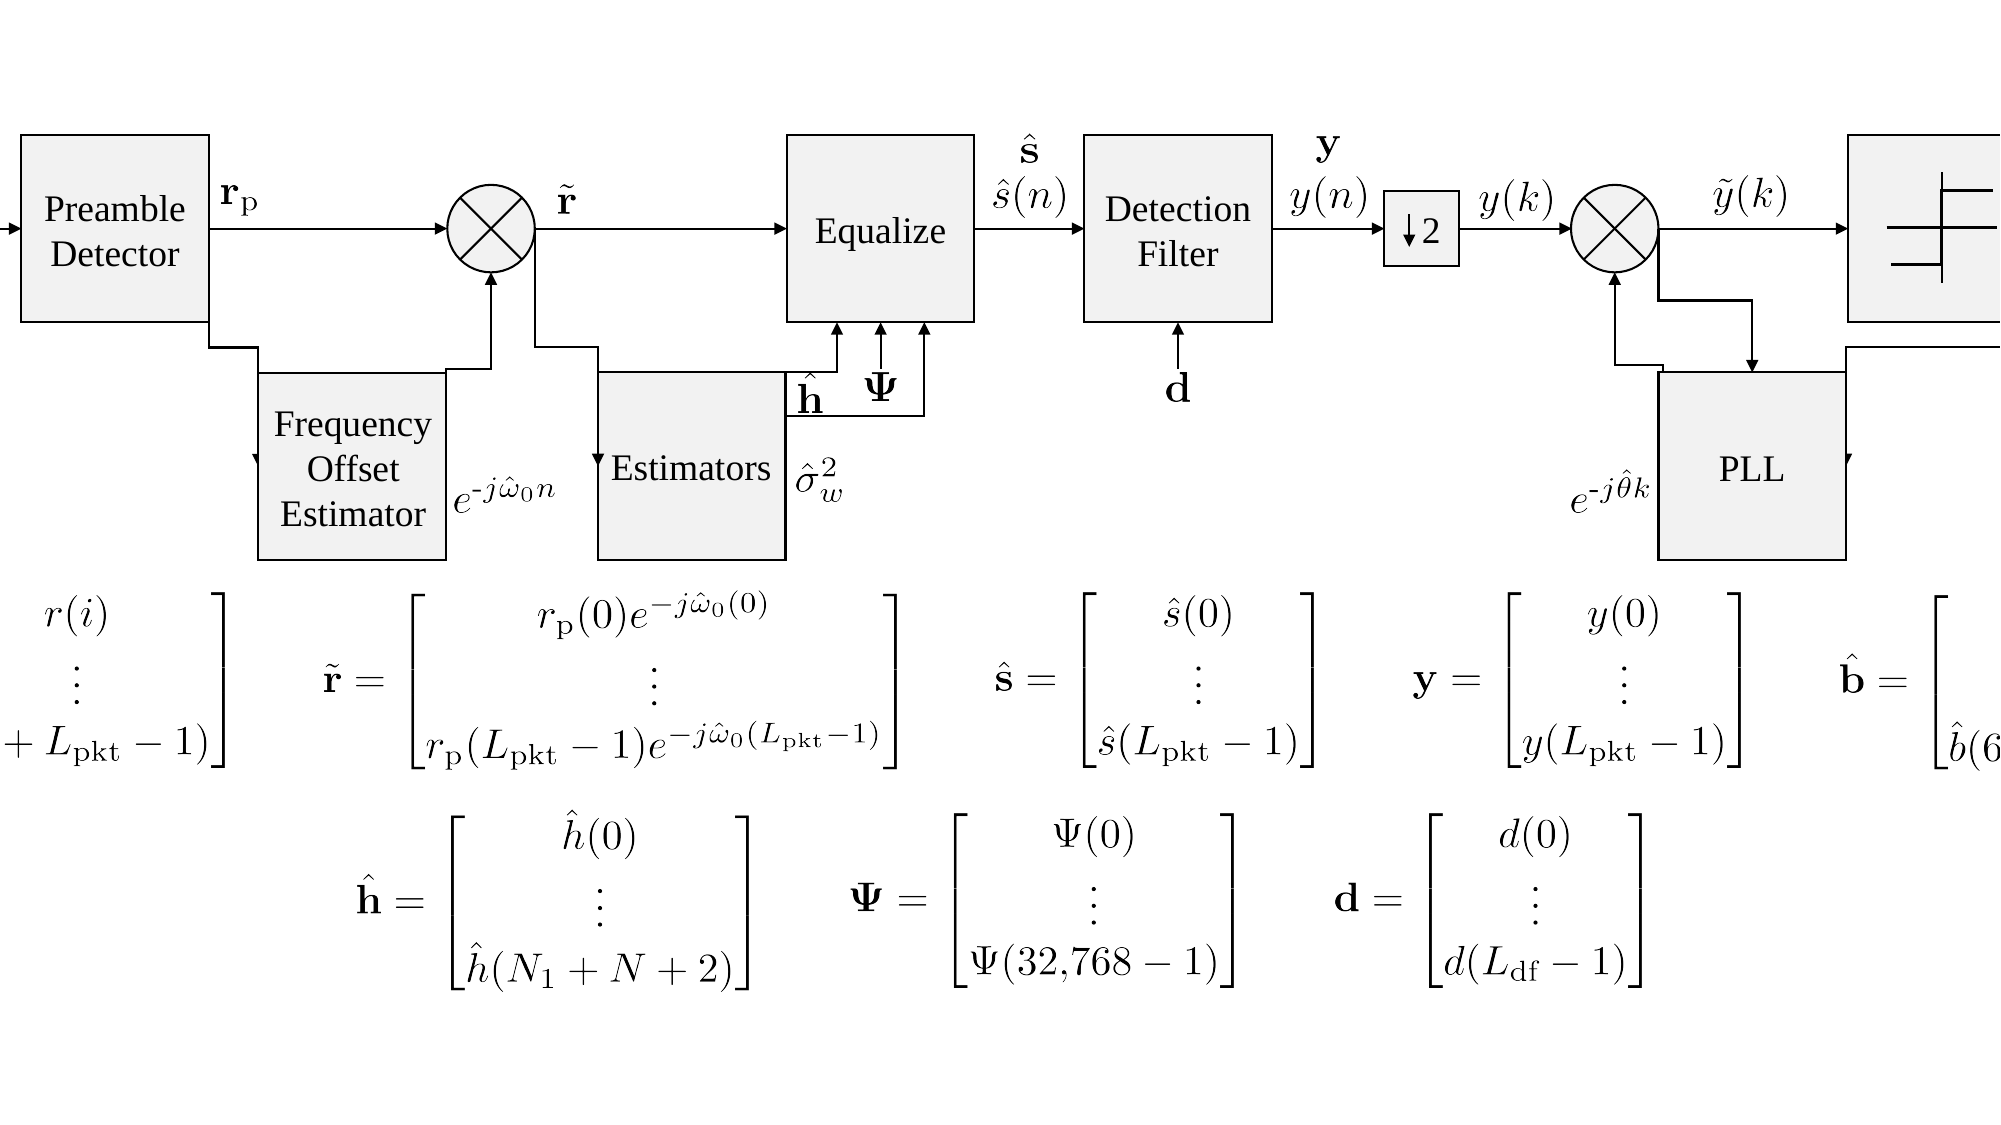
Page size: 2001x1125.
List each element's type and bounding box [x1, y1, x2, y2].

text_box [0, 133, 2000, 992]
